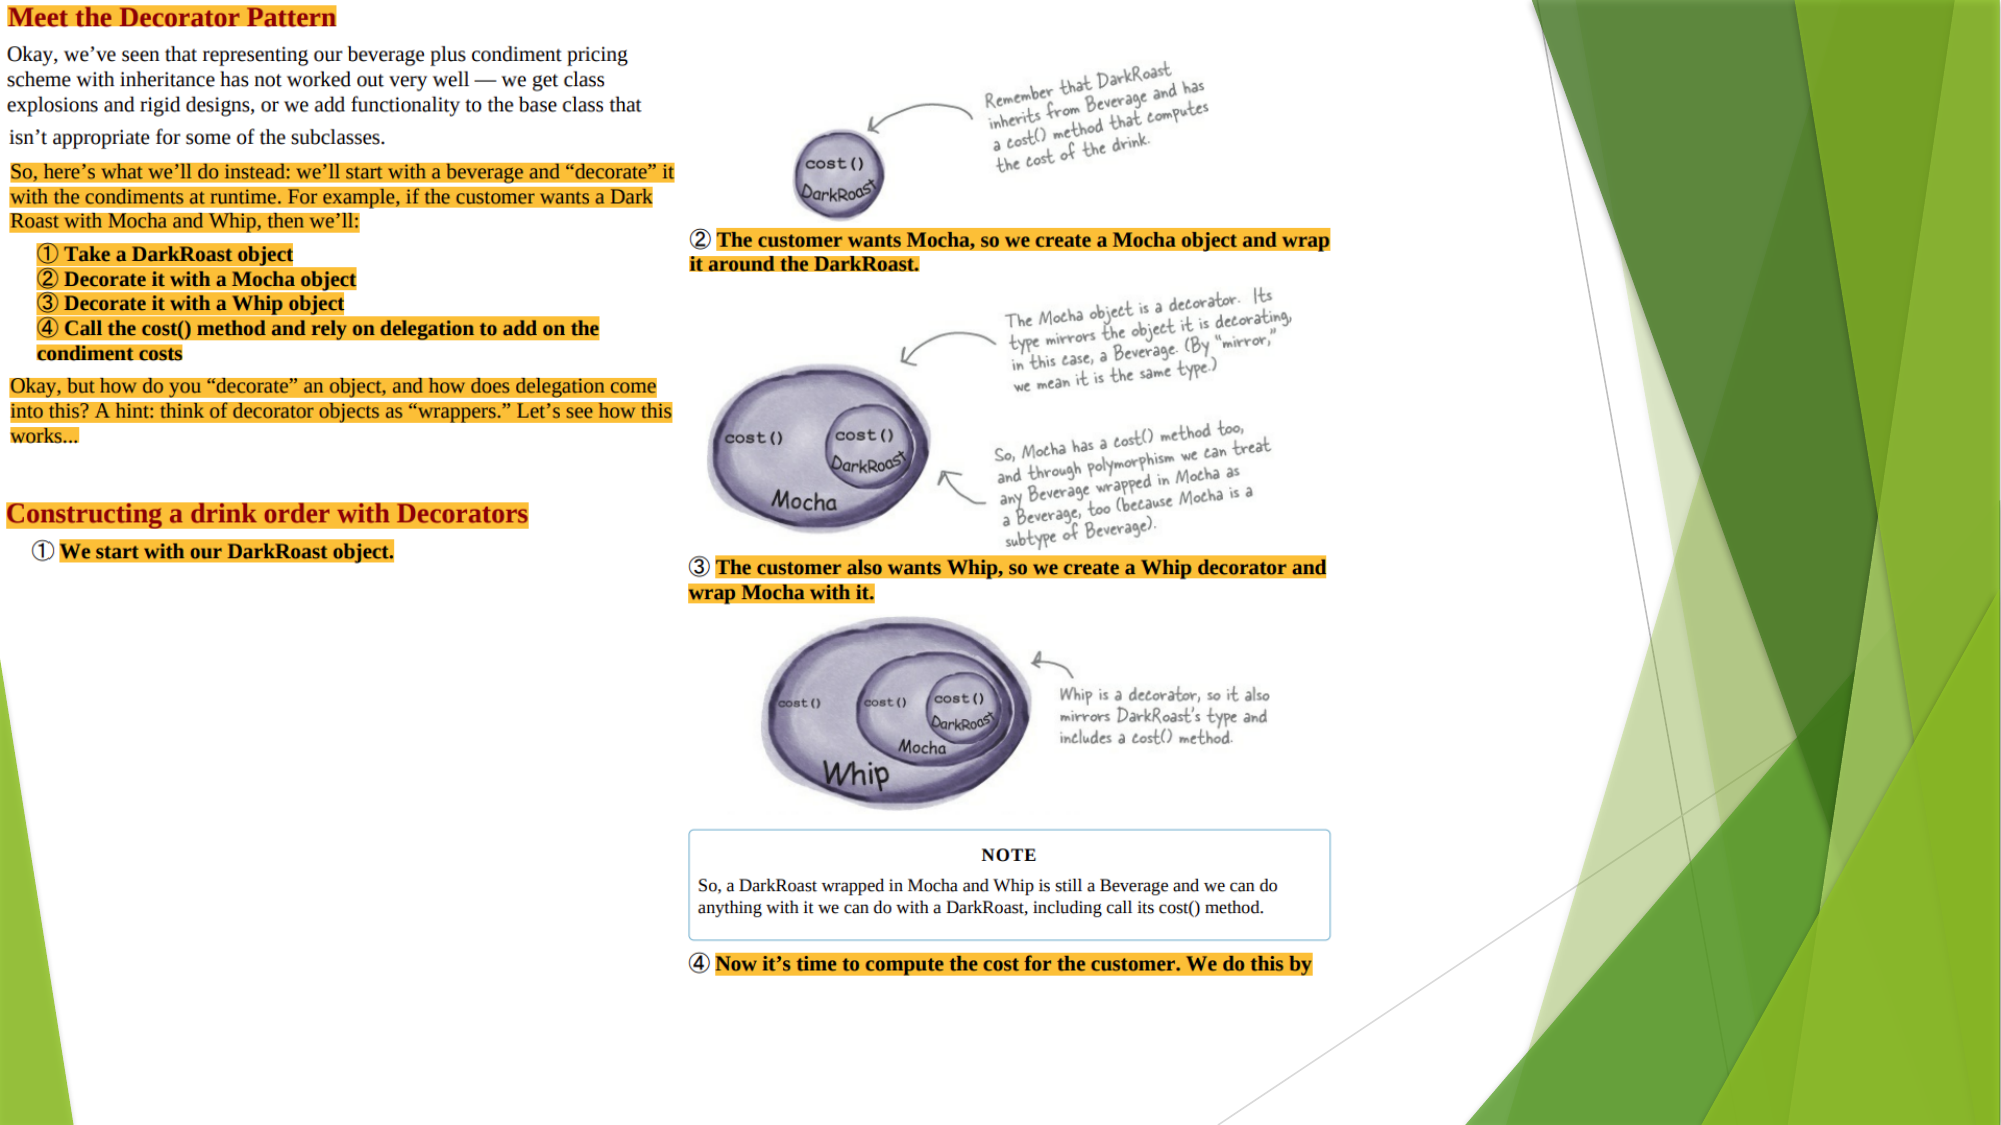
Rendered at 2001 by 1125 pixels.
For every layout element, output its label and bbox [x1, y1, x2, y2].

picture [0, 0, 1345, 984]
picture [0, 495, 536, 573]
